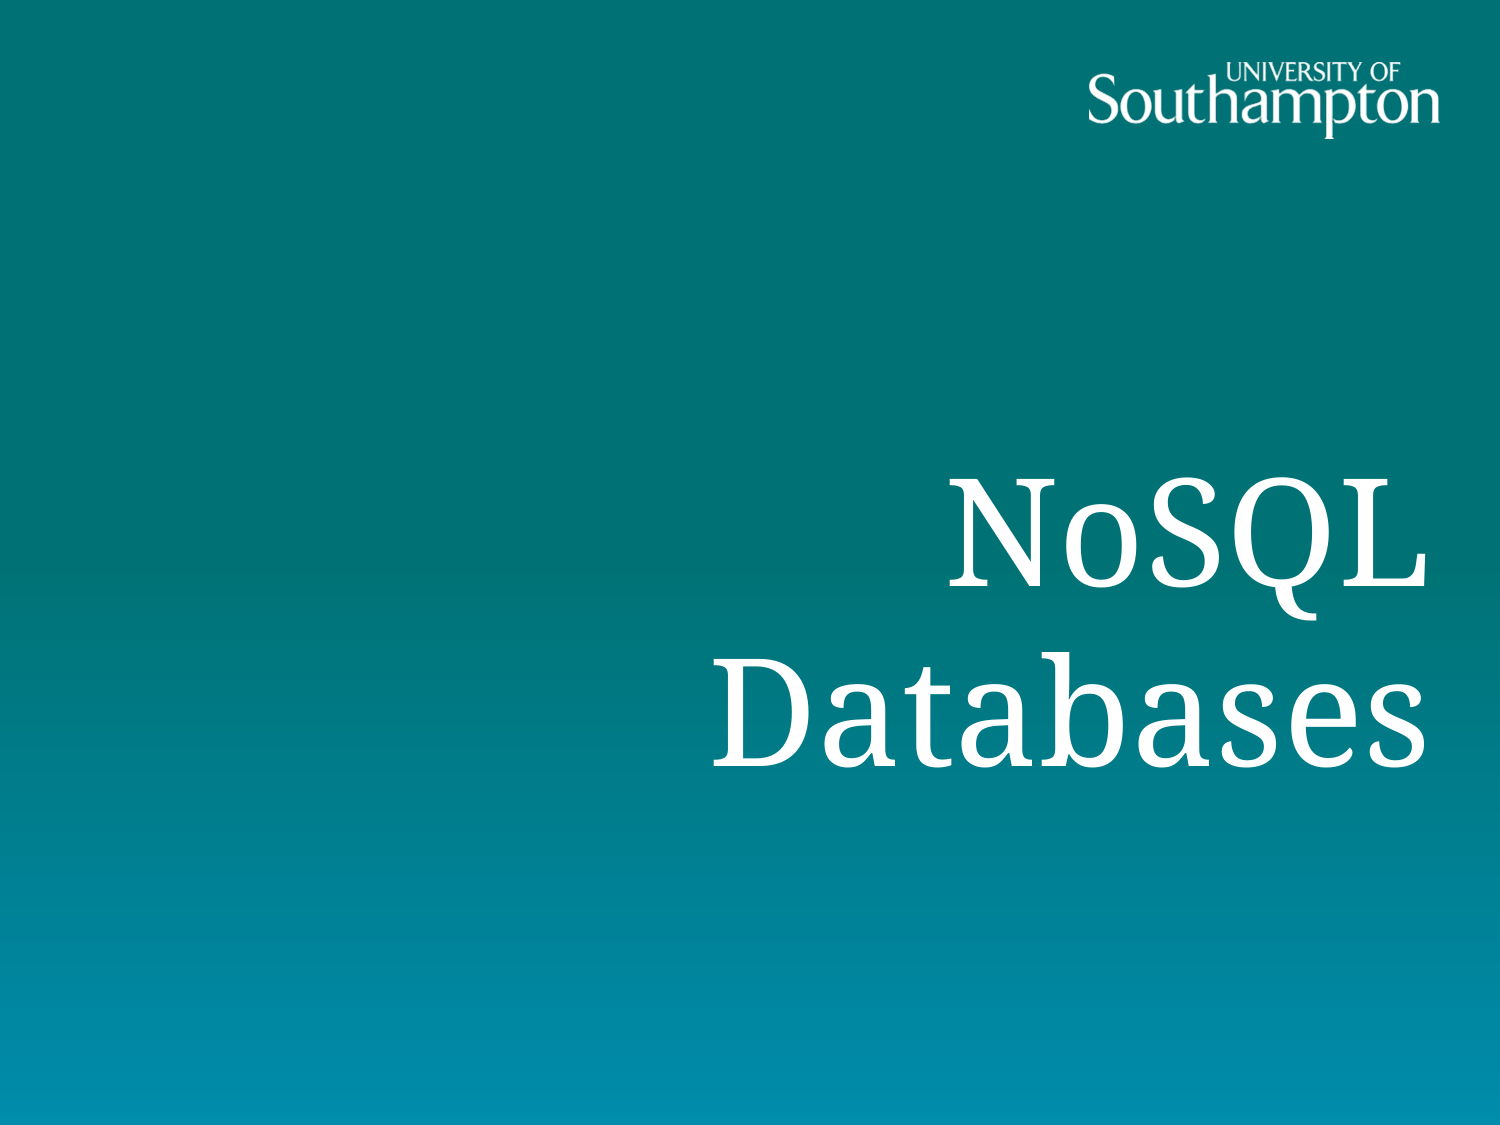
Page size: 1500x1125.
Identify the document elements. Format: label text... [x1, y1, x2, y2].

picture [1089, 62, 1441, 139]
title NoSQL Databases [52, 278, 1448, 954]
